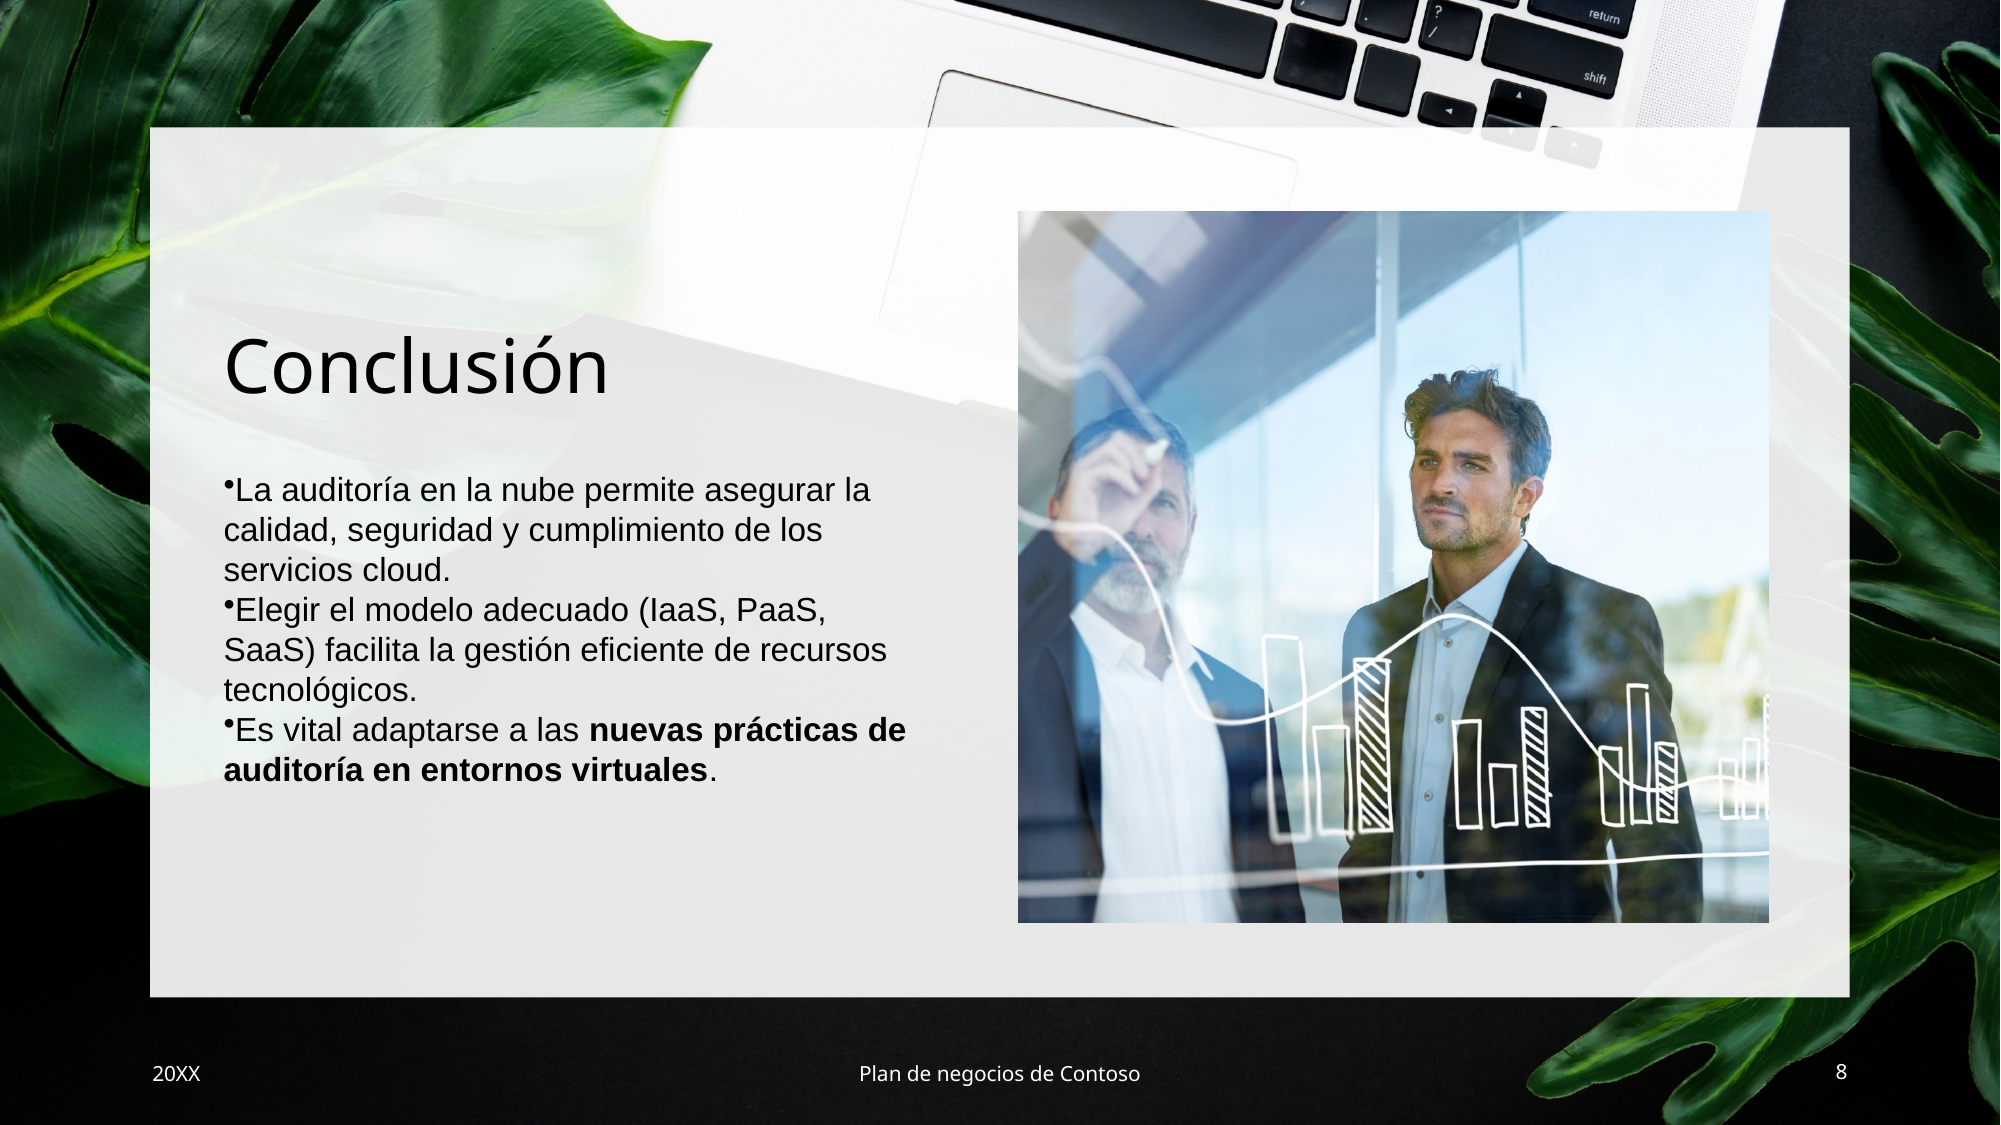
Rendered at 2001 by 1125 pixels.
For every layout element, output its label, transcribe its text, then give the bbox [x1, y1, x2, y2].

picture [0, 0, 2000, 1125]
slide_number 8 [1412, 1042, 1863, 1103]
list La auditoría en la nube permite asegurar la calidad, seguridad y cumplimiento de los servicios cloud. Elegir el modelo adecuado (IaaS, PaaS, SaaS) facilita la gestión eficiente de recursos tecnológicos. Es vital adaptarse a las nuevas prácticas de auditoría en entornos virtuales. [208, 301, 944, 955]
slide_number 20XX [137, 1042, 588, 1103]
footer Plan de negocios de Contoso [662, 1042, 1338, 1103]
